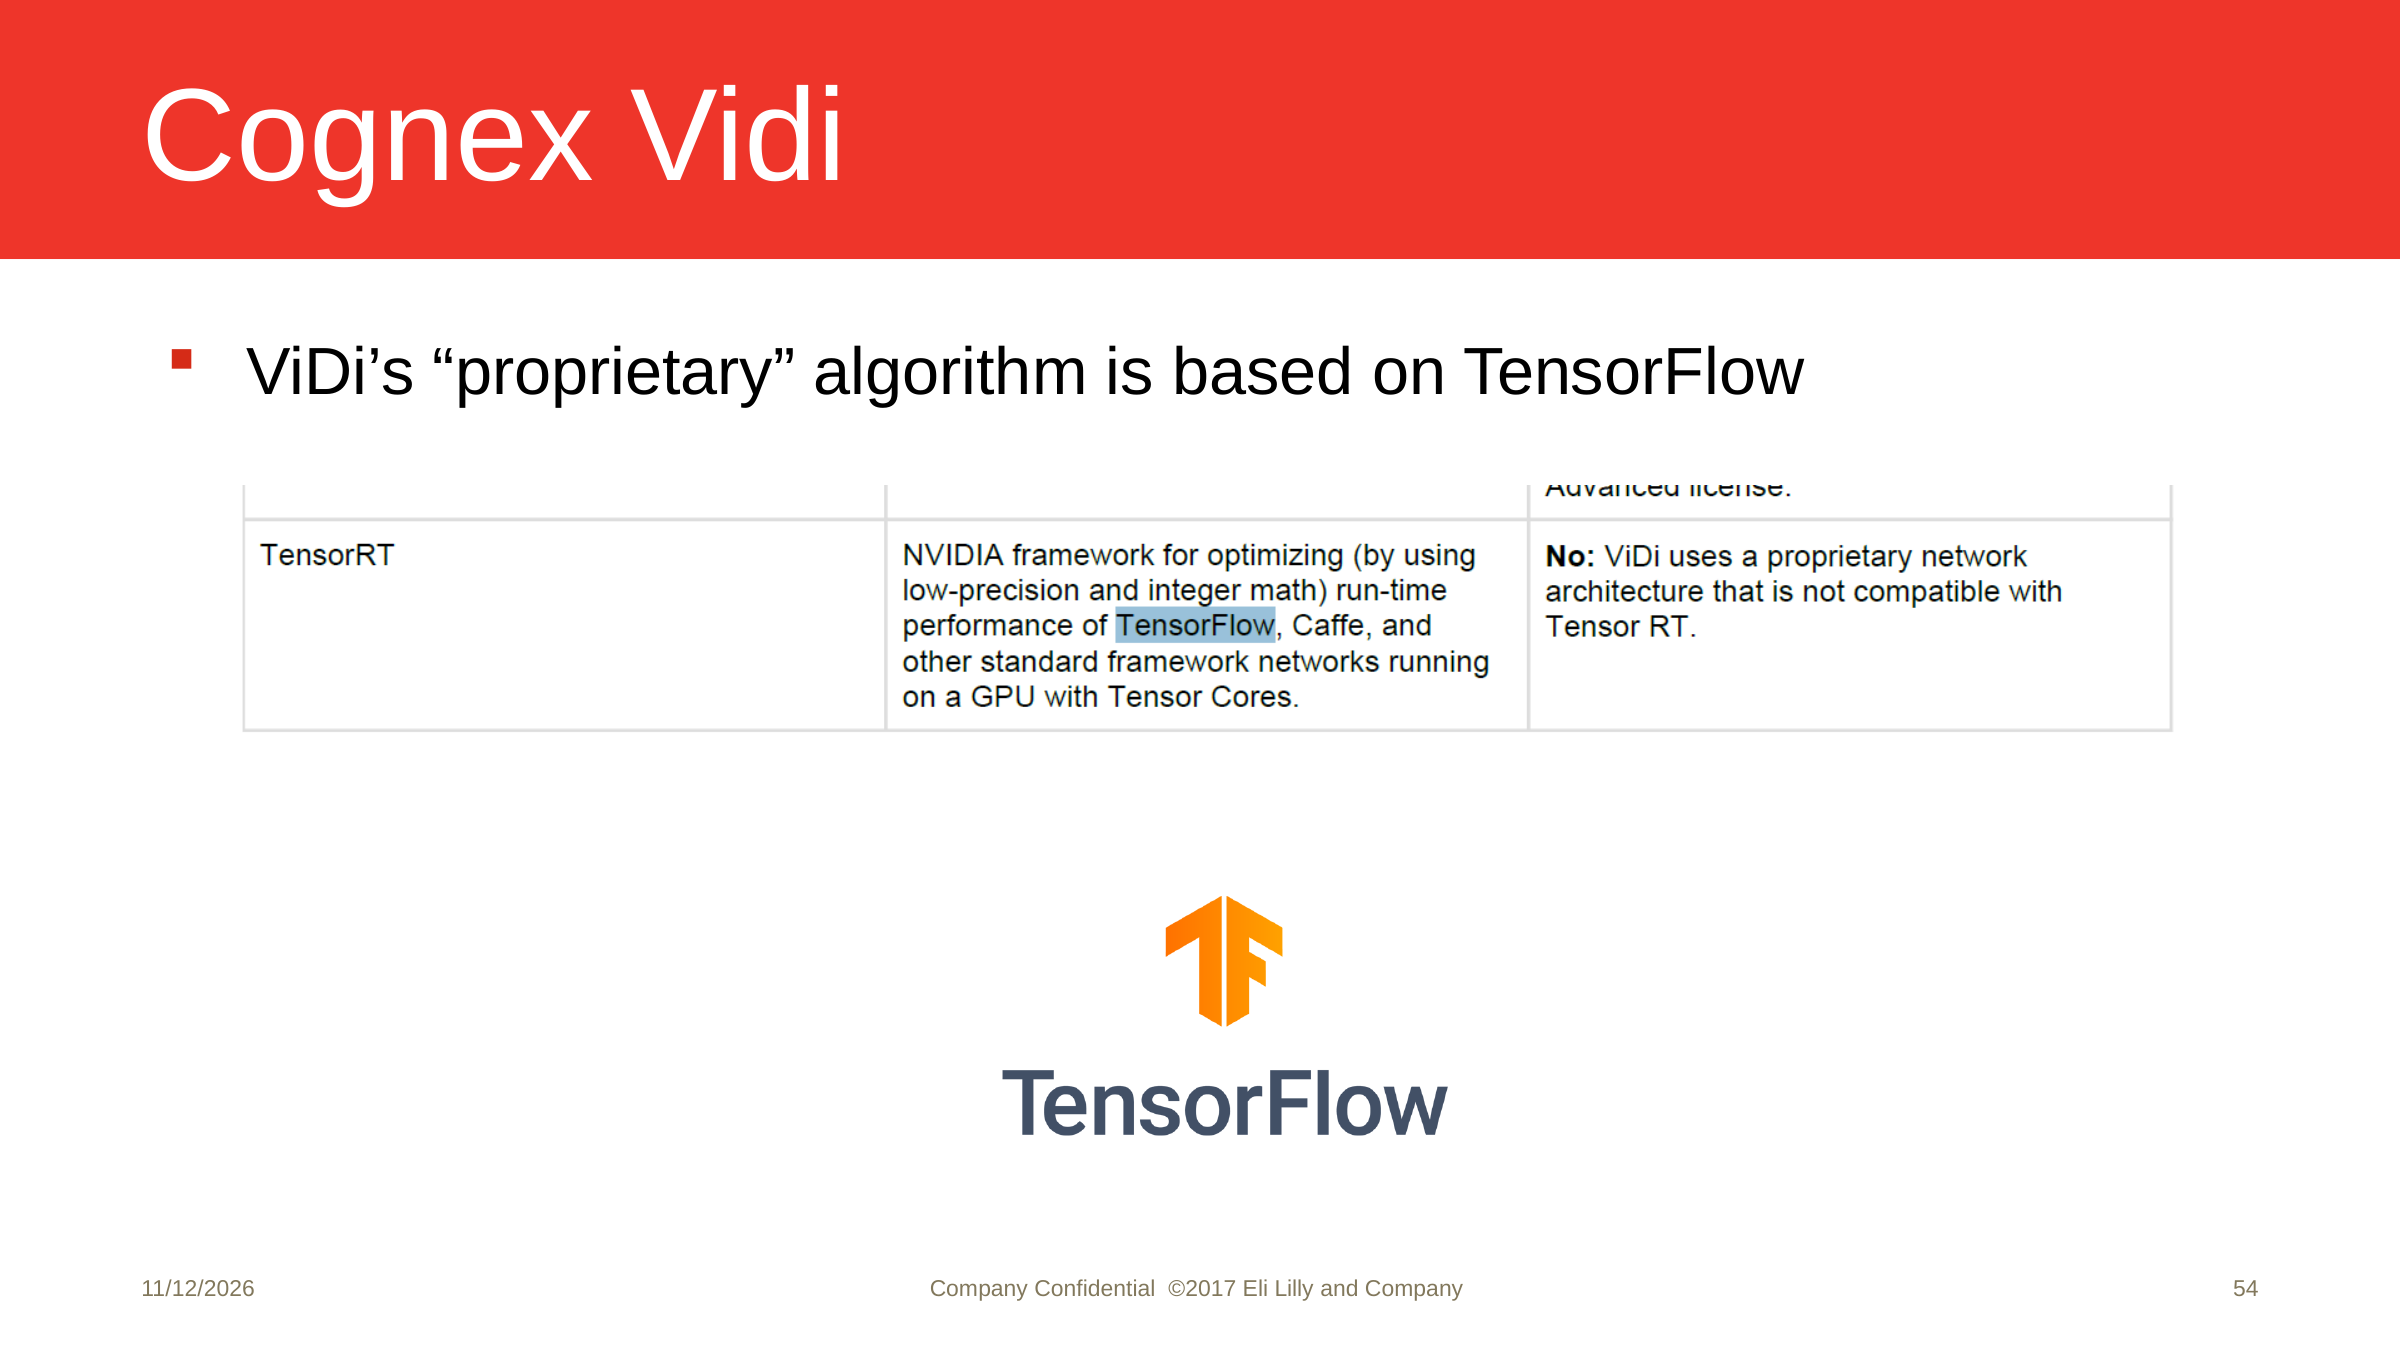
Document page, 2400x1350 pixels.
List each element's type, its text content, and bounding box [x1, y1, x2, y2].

picture [0, 0, 2400, 1350]
footer Company Confidential ©2017 Eli Lilly and Company [819, 1251, 1580, 1324]
text_box ViDi’s “proprietary” algorithm is based on TensorFlow [144, 317, 2305, 1209]
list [843, 800, 1607, 1230]
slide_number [120, 1251, 680, 1324]
title Cognex Vidi [120, 15, 2280, 241]
slide_number 54 [1719, 1251, 2280, 1324]
